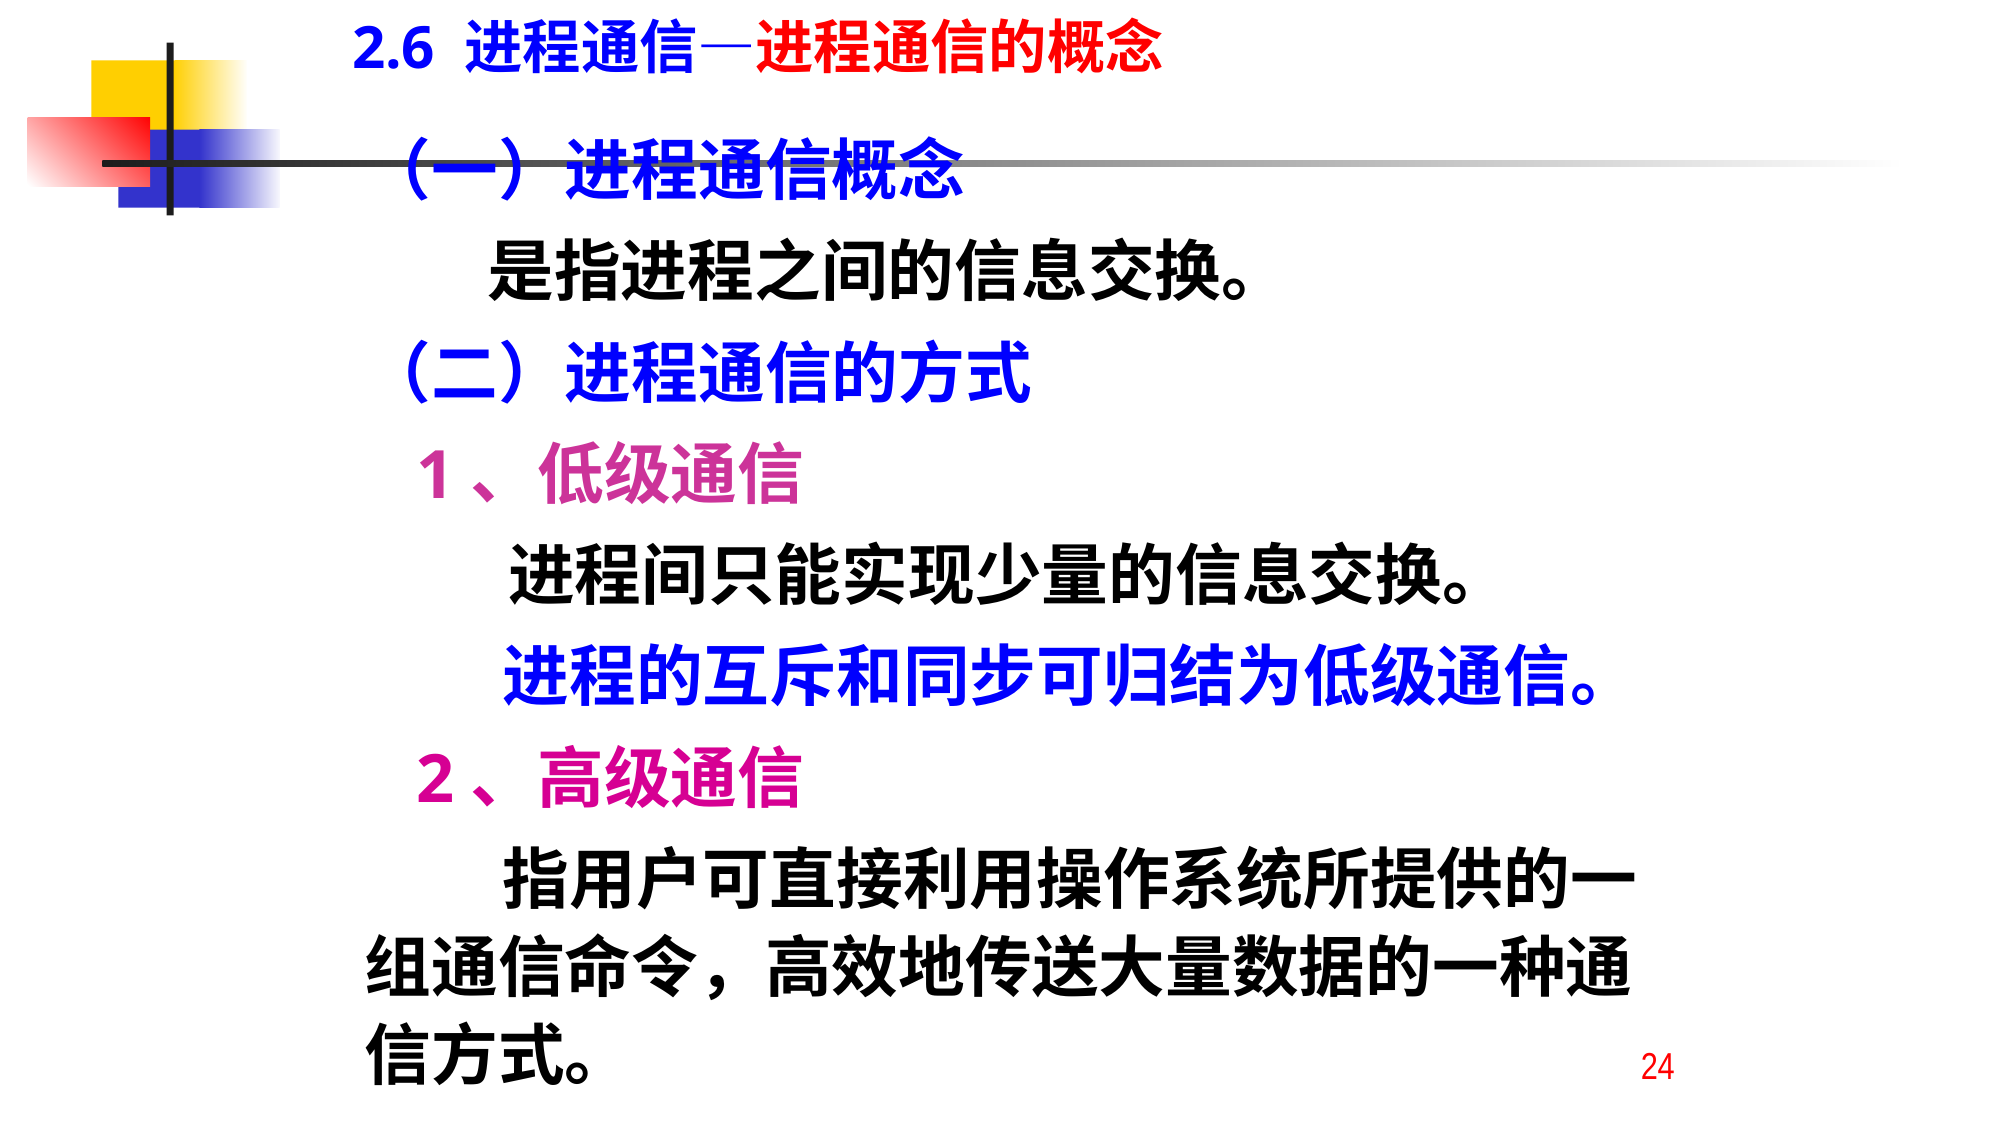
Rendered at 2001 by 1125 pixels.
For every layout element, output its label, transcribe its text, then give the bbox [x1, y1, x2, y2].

text_box （一）进程通信概念 是指进程之间的信息交换。 （二）进程通信的方式 1、低级通信 进程间只能实现少量的信息交换。 进程的互斥和同步可归结为低级通信。 2、高级通信 指用户可直接利用操作系统所提供的一组通信命令，高效地传送大量数据的一种通信方式。 [349, 112, 1700, 1125]
text_box 24 [1626, 1034, 1721, 1094]
text_box 2.6 进程通信—进程通信的概念 [337, 0, 1588, 88]
